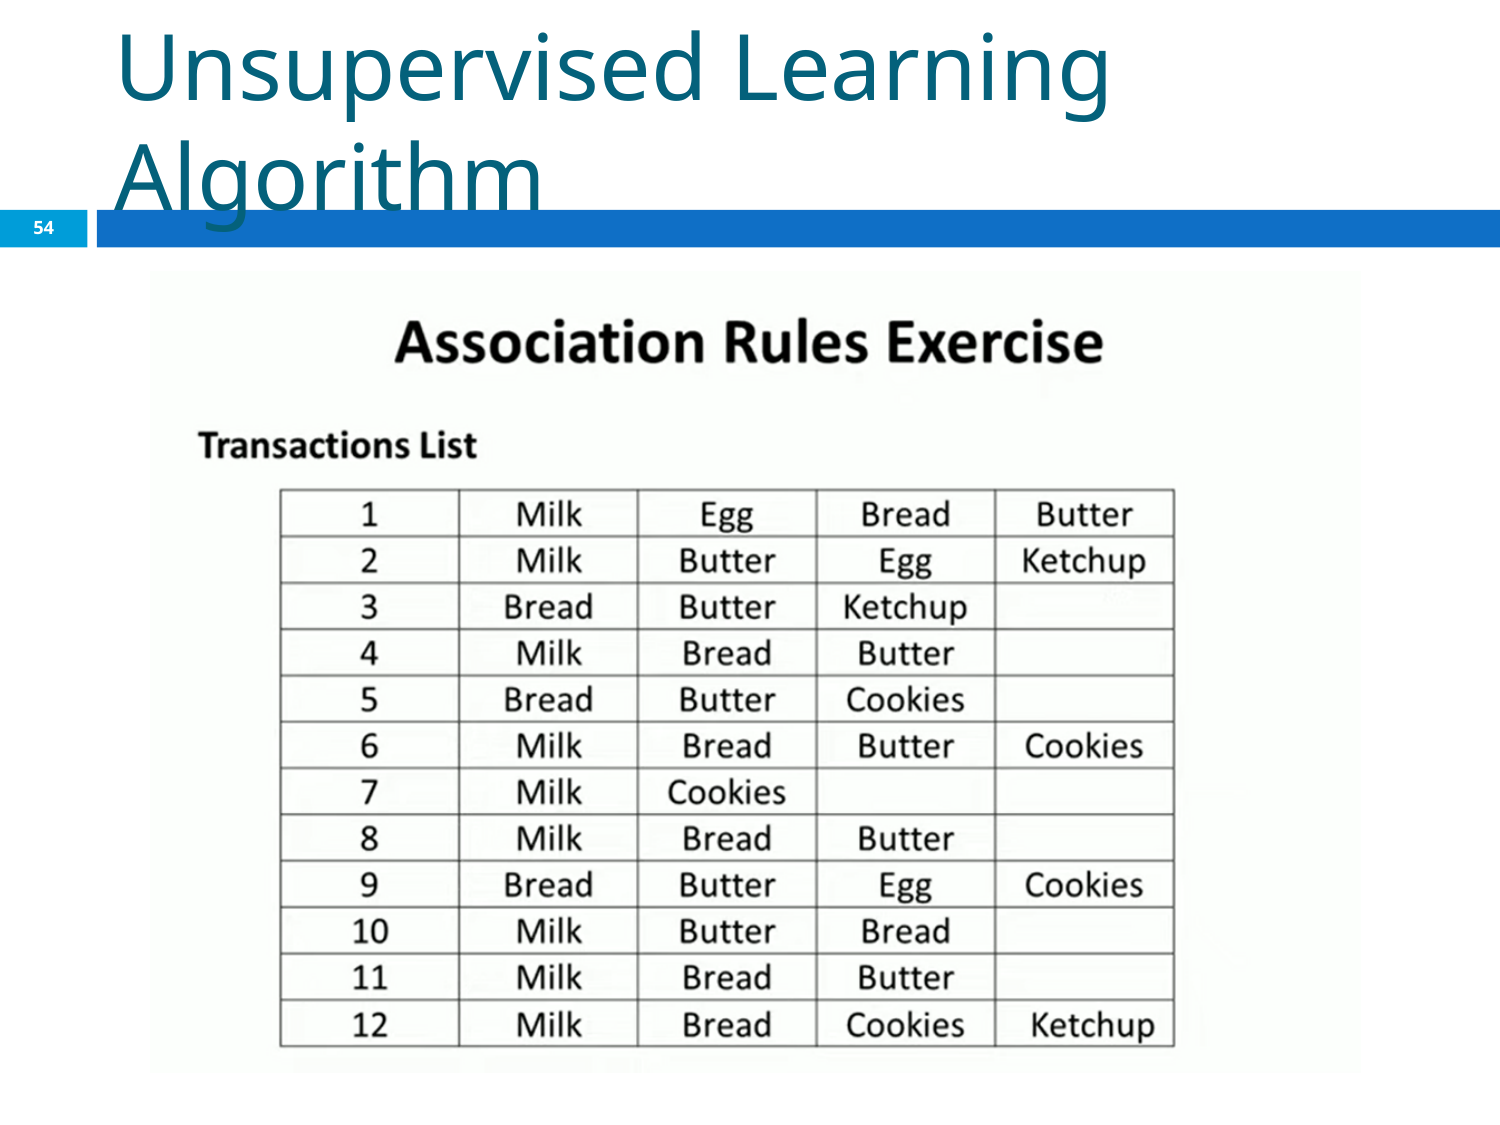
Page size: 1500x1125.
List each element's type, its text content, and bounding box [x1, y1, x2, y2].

slide_number ‹#› [0, 208, 88, 249]
picture [149, 271, 1362, 1074]
title Unsupervised Learning Algorithm [99, 37, 1438, 200]
